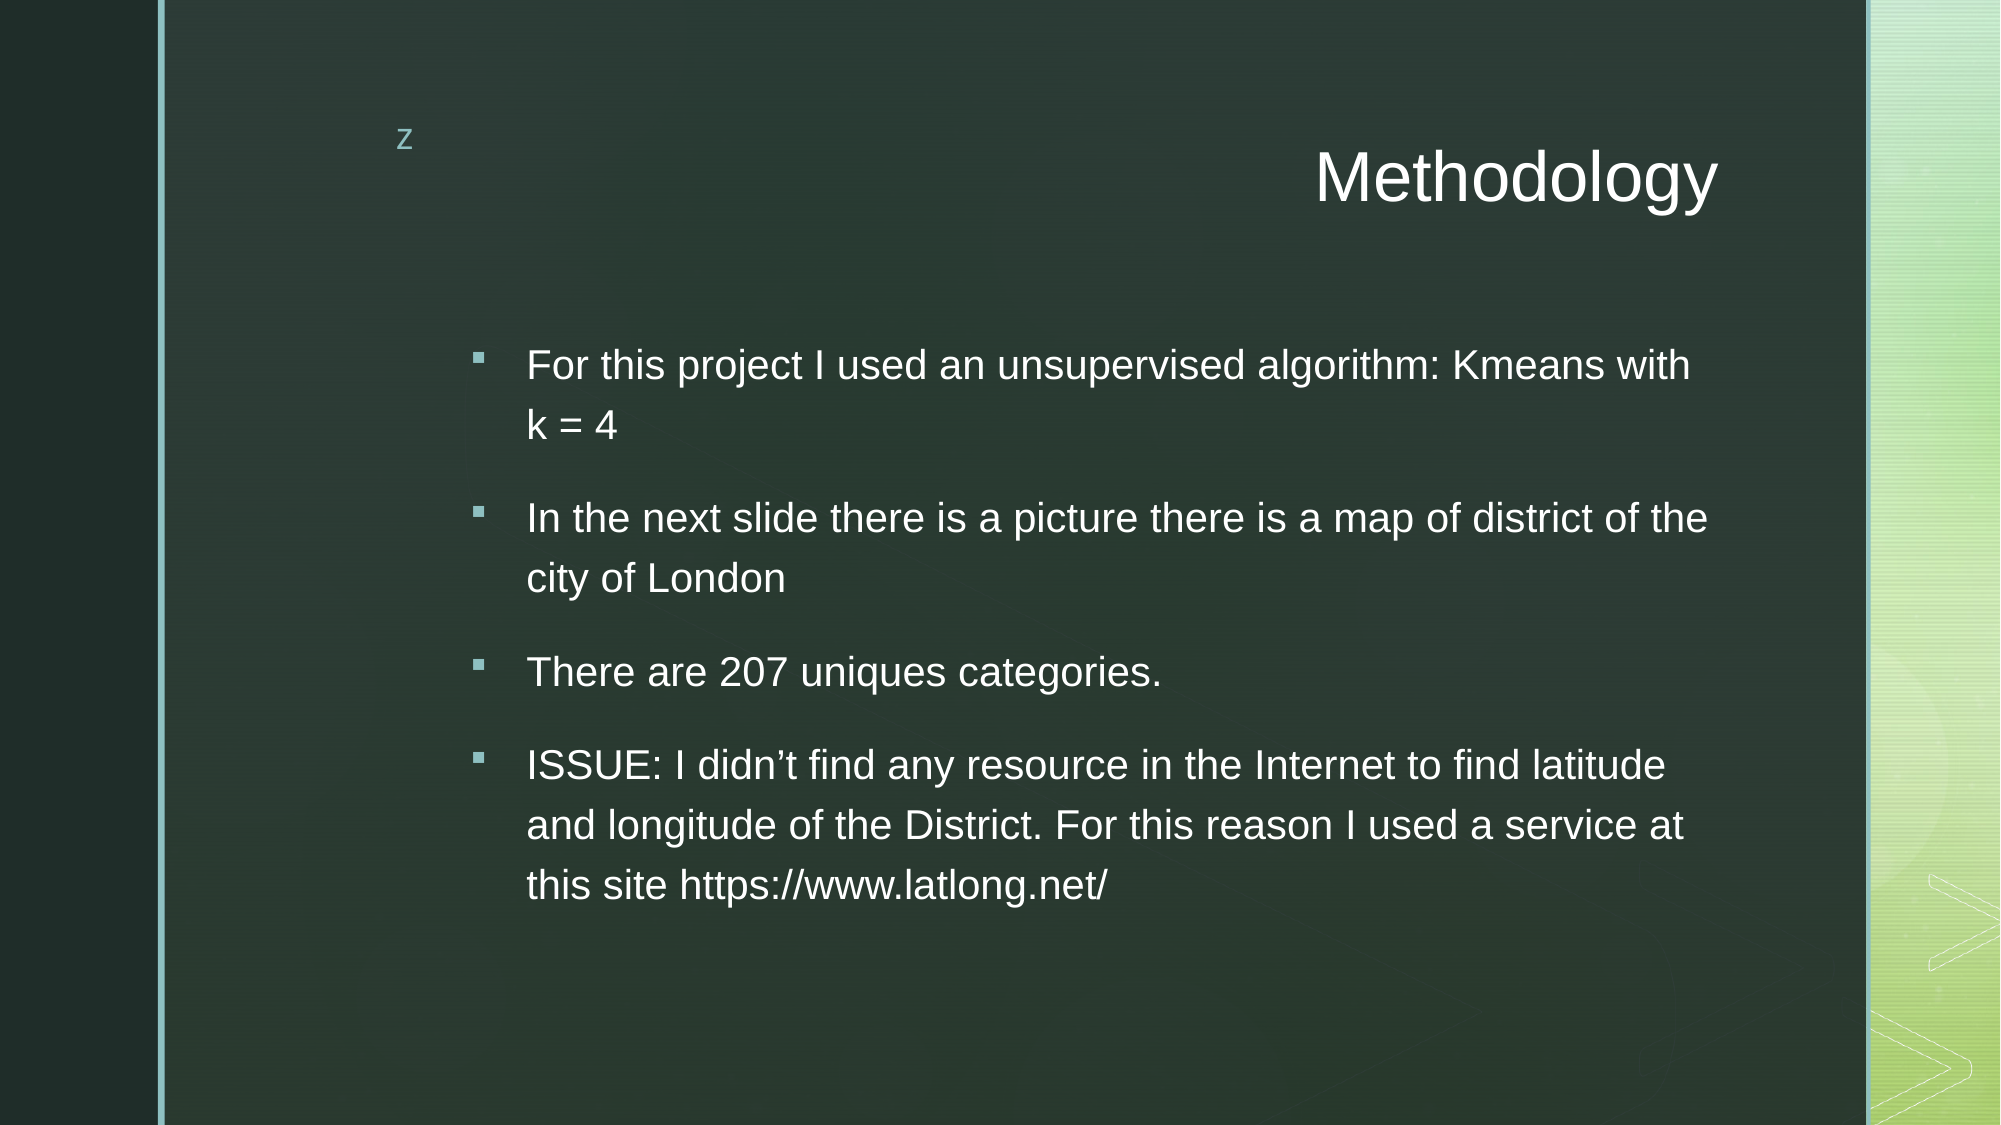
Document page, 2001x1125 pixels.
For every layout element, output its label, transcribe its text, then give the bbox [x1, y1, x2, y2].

picture [1871, 0, 2001, 1125]
title Methodology [428, 132, 1734, 310]
list For this project I used an unsupervised algorithm: Kmeans with k = 4 In the next slide there is a picture there is a map of district of the city of London There are 207 uniques categories. ISSUE: I didn’t find any resource in the Internet to find latitude and longitude of the District. For this reason I used a service at this site https://www.latlong.net/ [454, 336, 1734, 993]
